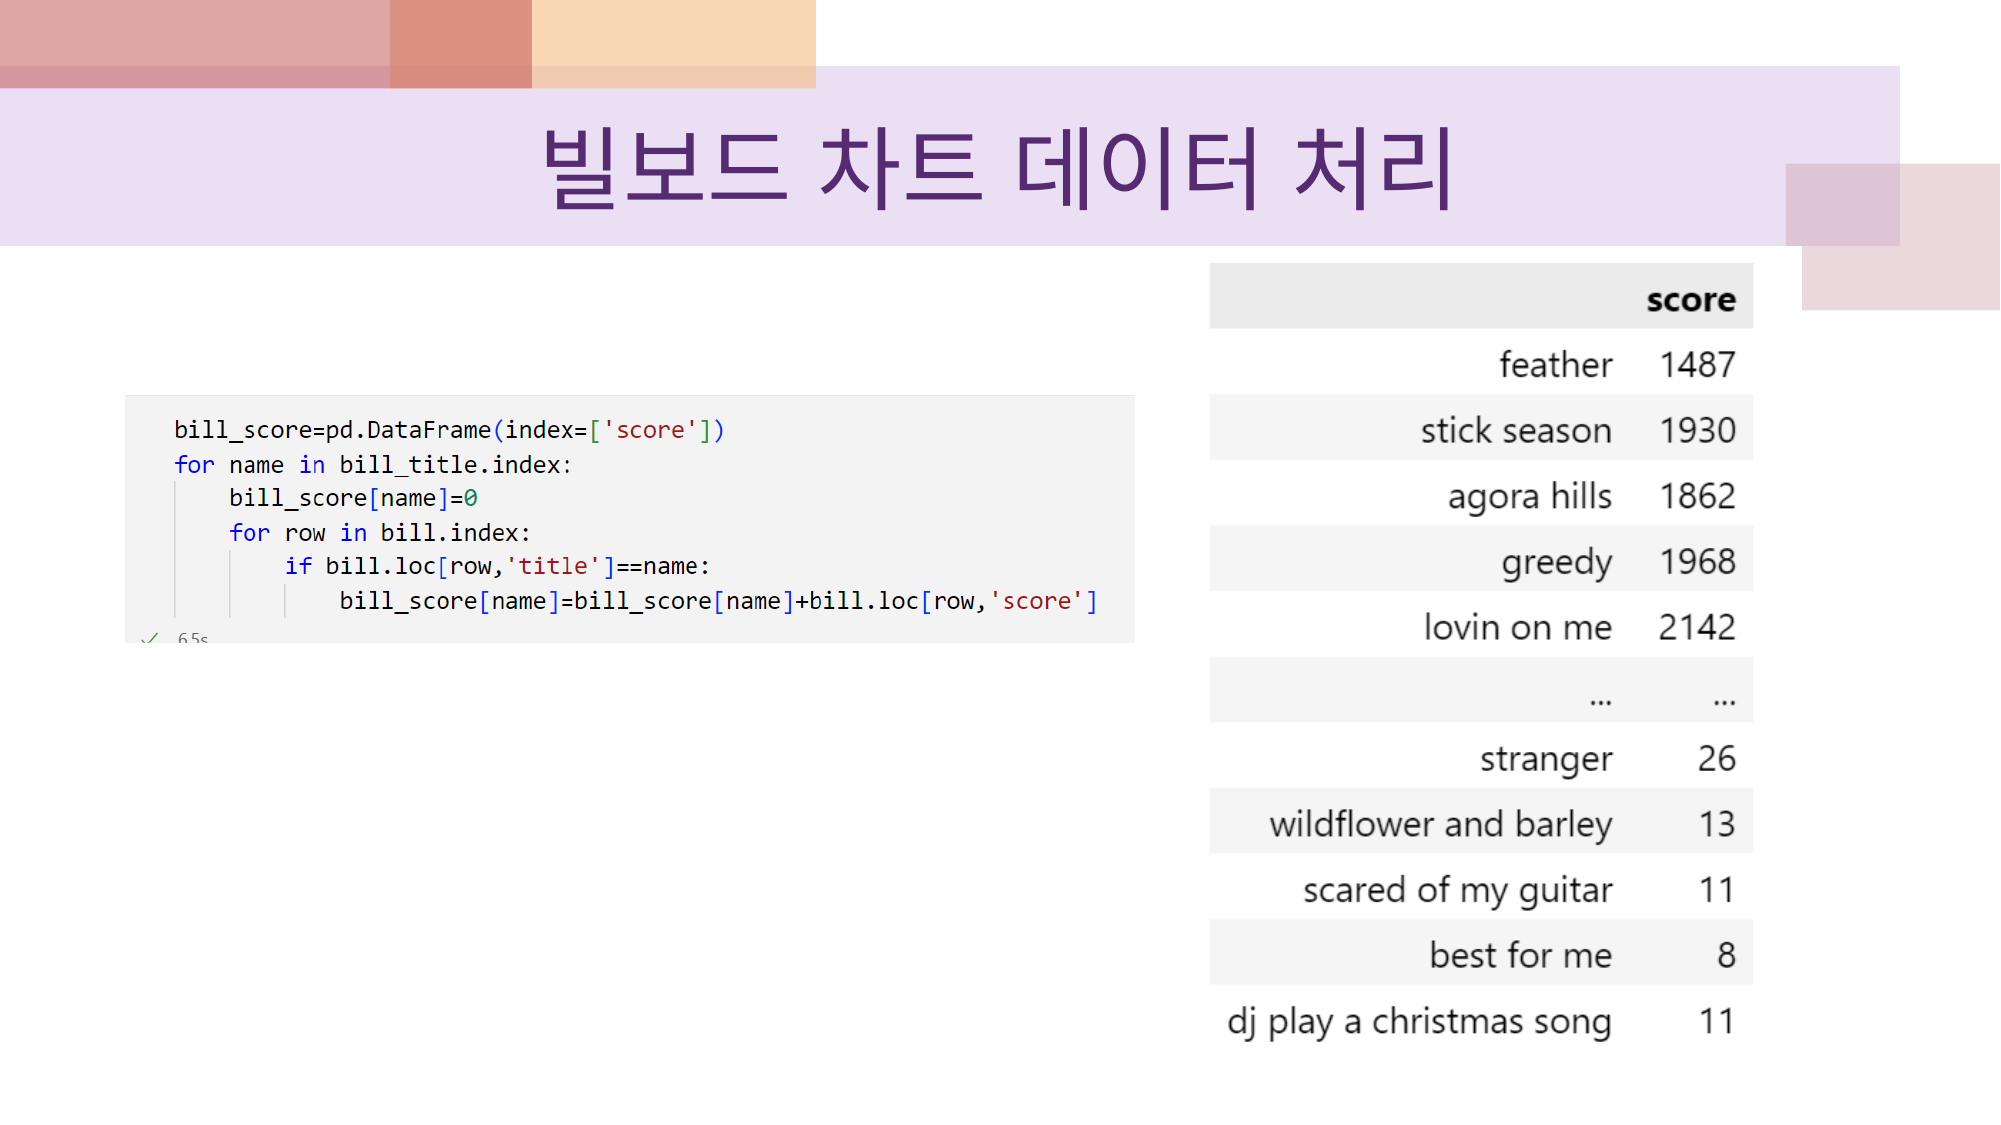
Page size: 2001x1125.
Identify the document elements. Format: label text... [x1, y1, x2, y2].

picture [1173, 245, 1803, 1052]
picture [125, 394, 1135, 643]
title 빌보드 차트 데이터 처리 [99, 88, 1900, 246]
